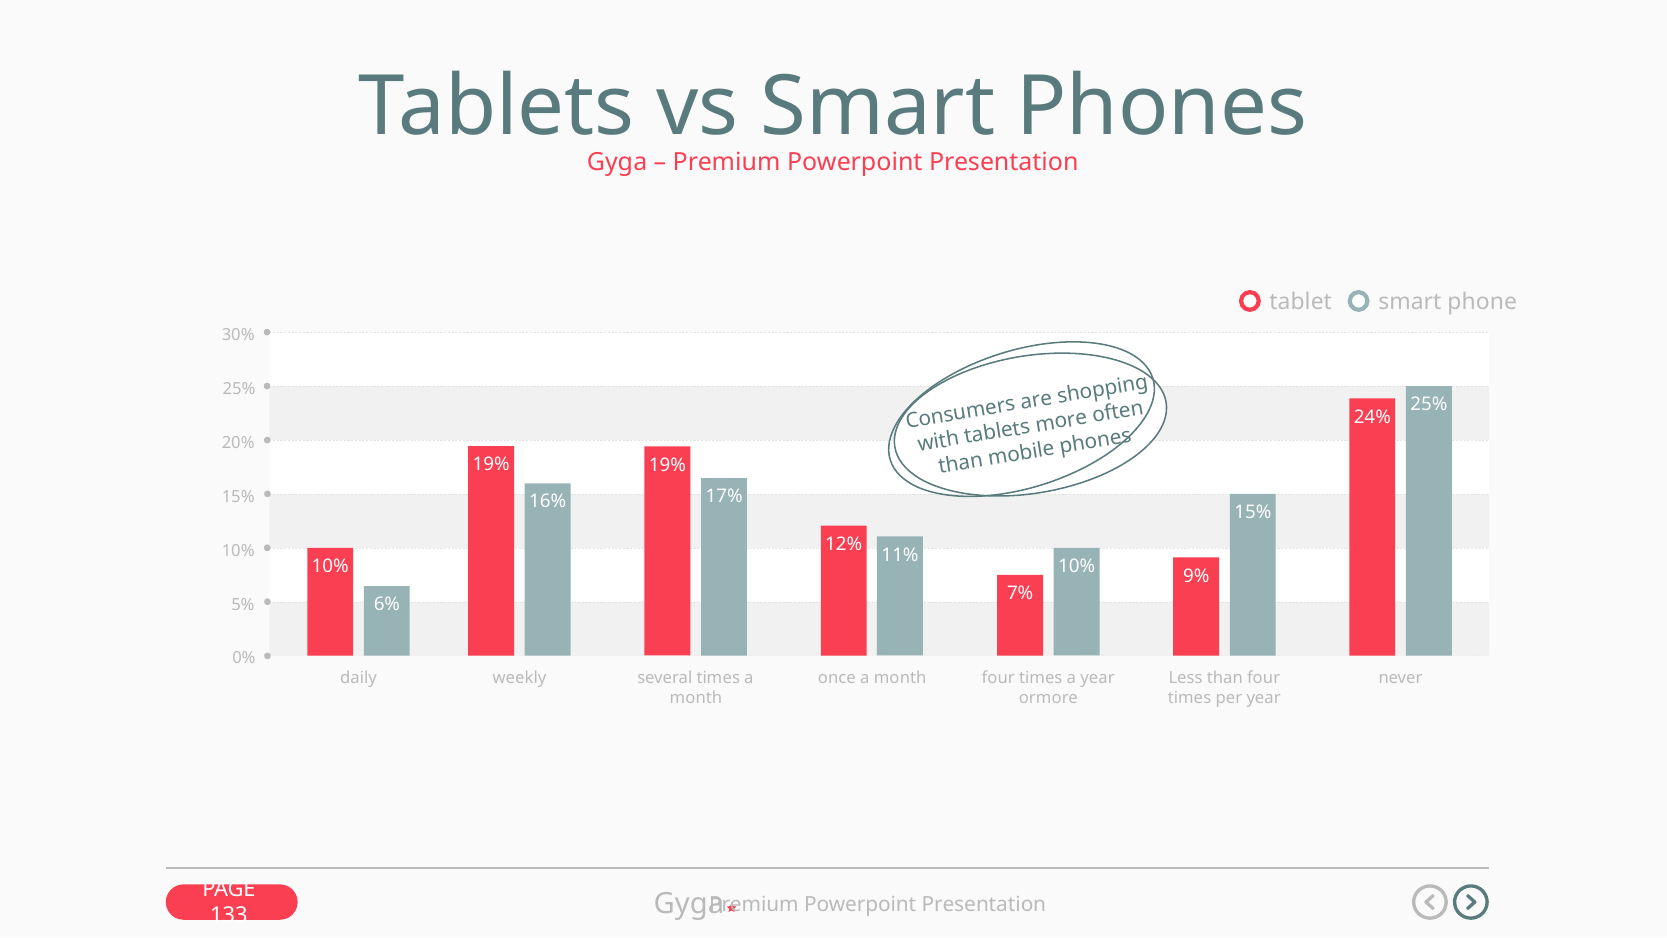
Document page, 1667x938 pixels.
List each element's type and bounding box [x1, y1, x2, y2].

text_box [165, 279, 1533, 715]
list [0, 43, 1667, 185]
